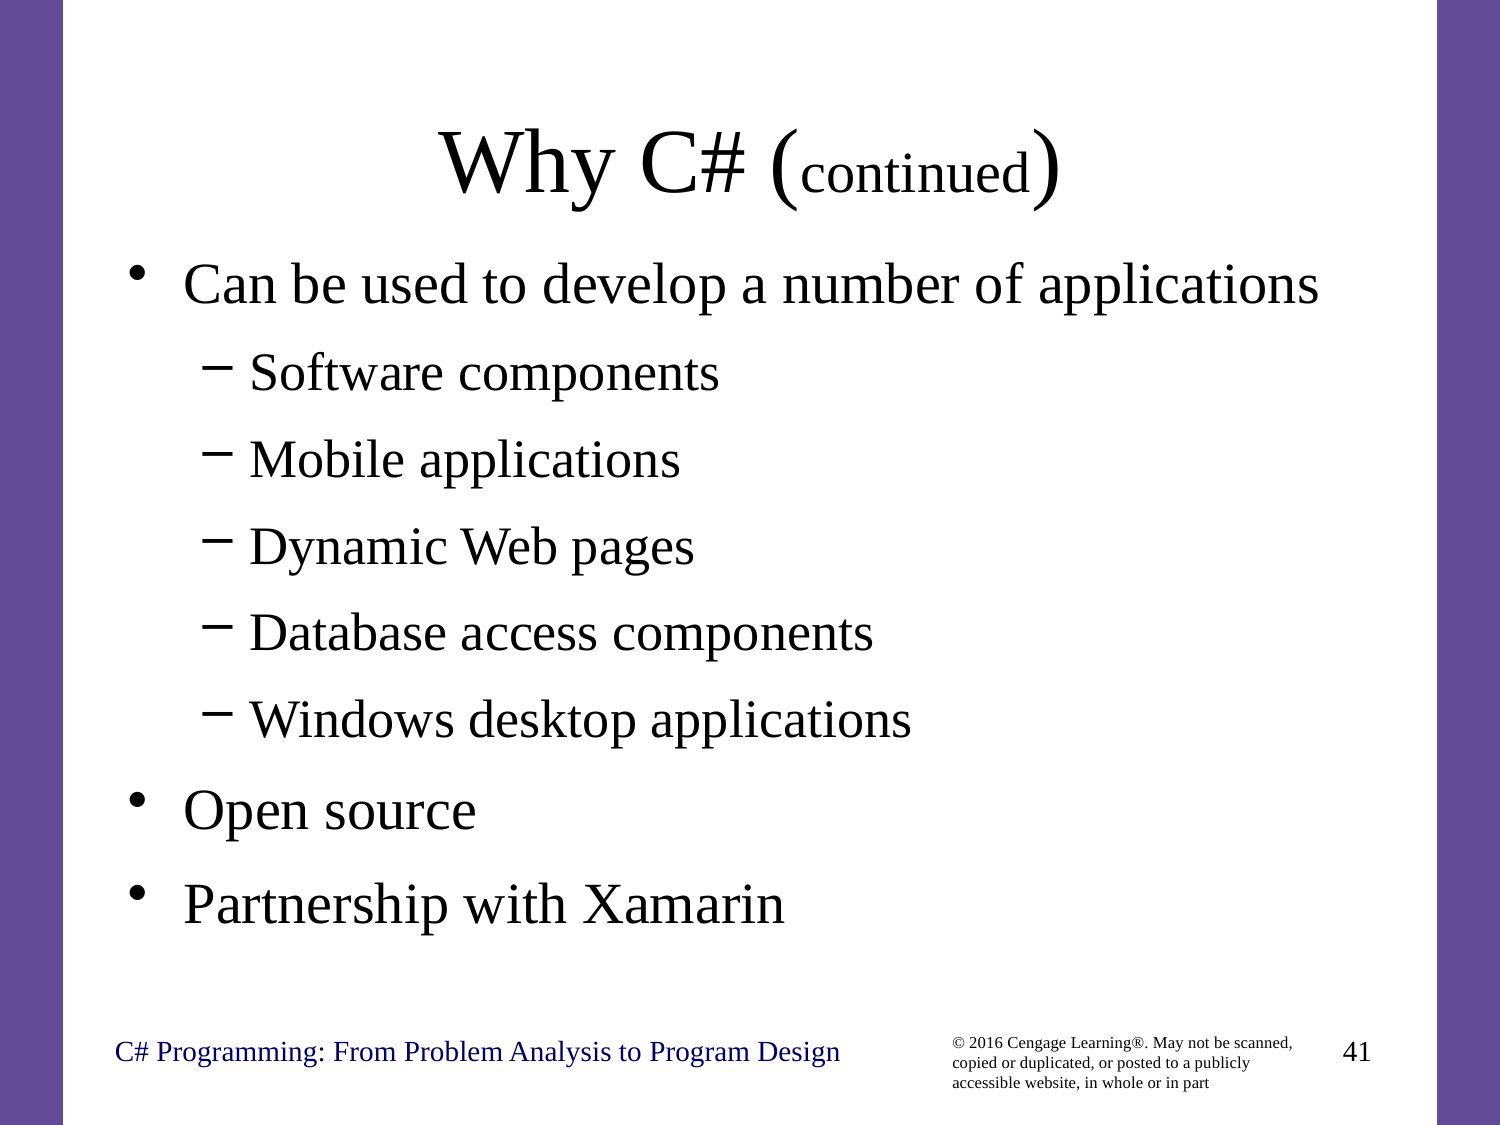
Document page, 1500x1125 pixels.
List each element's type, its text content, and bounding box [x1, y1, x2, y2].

slide_number 41 [1074, 1024, 1388, 1101]
footer C# Programming: From Problem Analysis to Program Design [99, 1024, 988, 1101]
list Can be used to develop a number of applications Software components Mobile applications Dynamic Web pages Database access components Windows desktop applications Open source Partnership with Xamarin [112, 237, 1388, 1000]
title Why C# (continued) [112, 62, 1388, 237]
picture [0, 0, 63, 1125]
picture [1437, 0, 1500, 1125]
